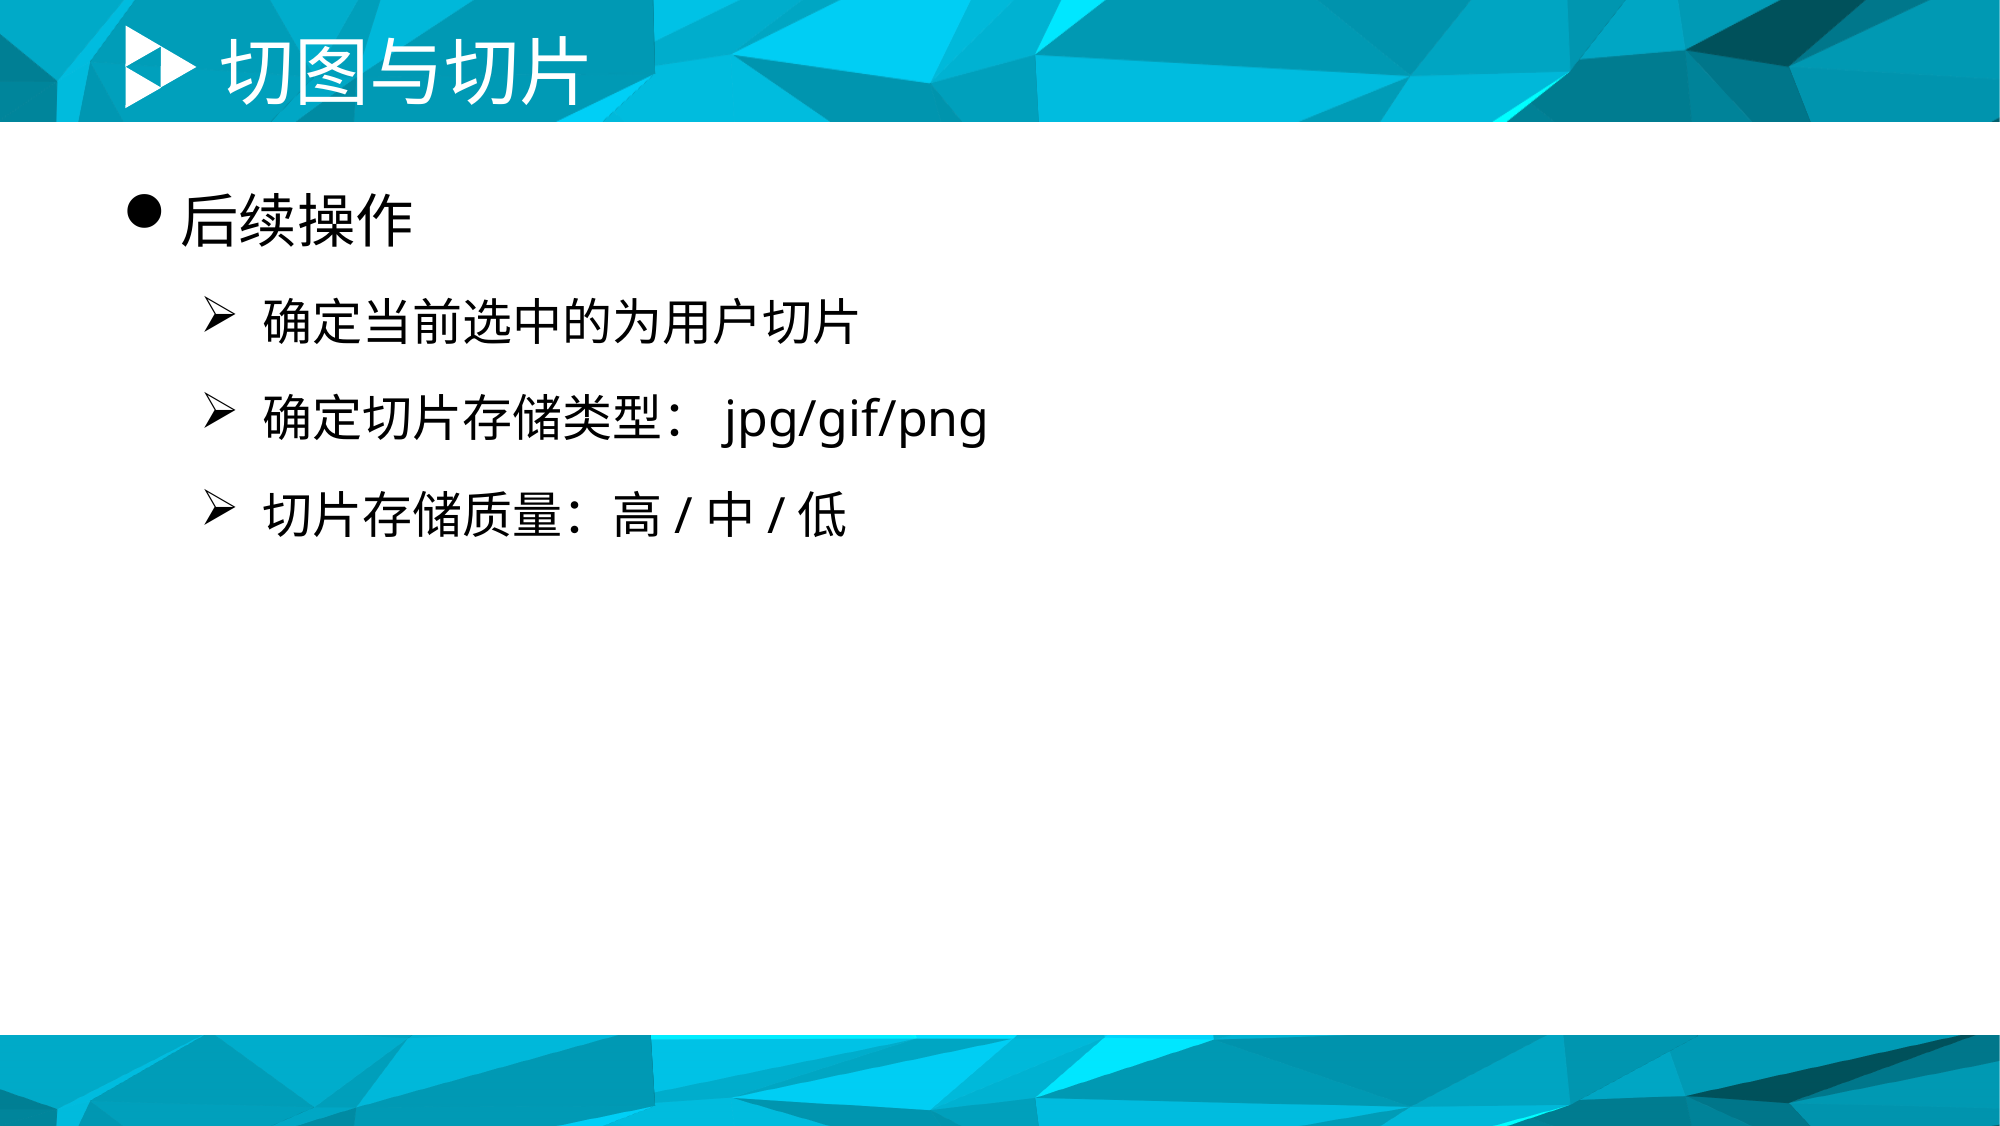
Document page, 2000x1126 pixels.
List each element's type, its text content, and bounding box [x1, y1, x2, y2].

title 切图与切片 [201, 24, 1927, 127]
picture [0, 1035, 2000, 1126]
list 后续操作 确定当前选中的为用户切片 确定切片存储类型：jpg/gif/png 切片存储质量：高/中/低 [104, 140, 1927, 940]
picture [0, 0, 2000, 122]
